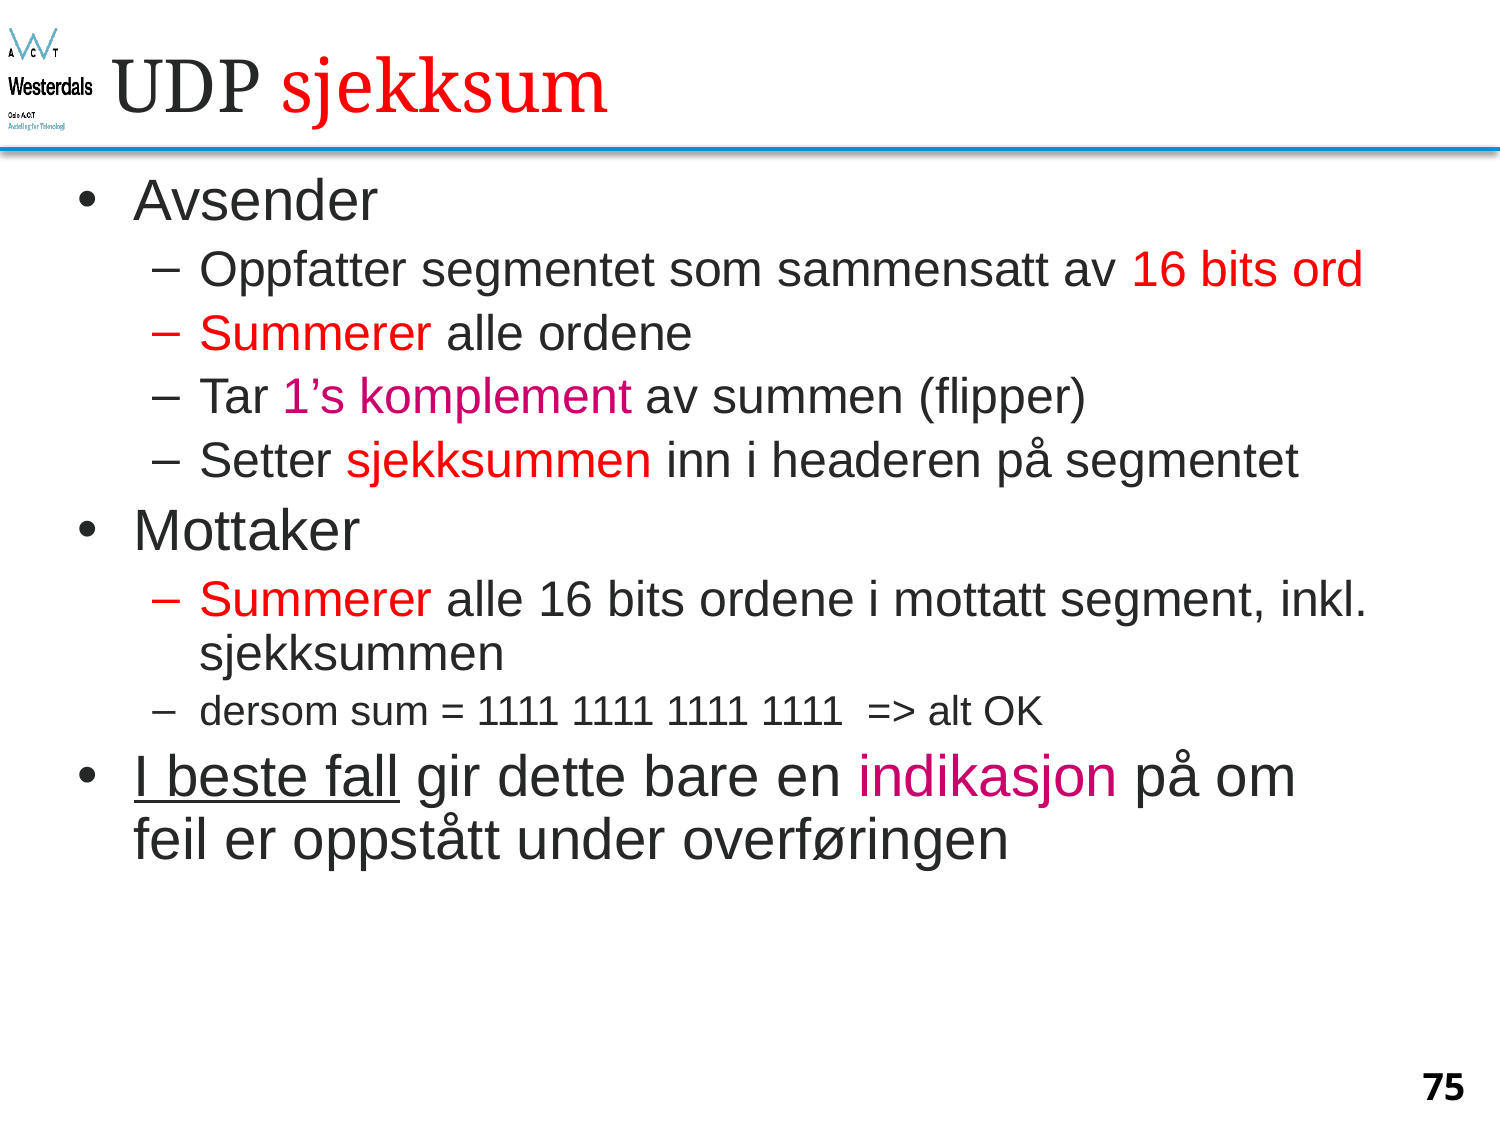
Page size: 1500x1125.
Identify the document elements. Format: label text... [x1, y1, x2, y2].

picture [0, 0, 102, 146]
list Avsender Oppfatter segmentet som sammensatt av 16 bits ord Summerer alle ordene Tar 1’s komplement av summen (flipper) Setter sjekksummen inn i headeren på segmentet Mottaker Summerer alle 16 bits ordene i mottatt segment, inkl. sjekksummen dersom sum = 1111 1111 1111 1111 => alt OK I beste fall gir dette bare en indikasjon på om feil er oppstått under overføringen [62, 162, 1388, 963]
slide_number 75 [1130, 1058, 1481, 1119]
title UDP sjekksum [95, 30, 1416, 136]
